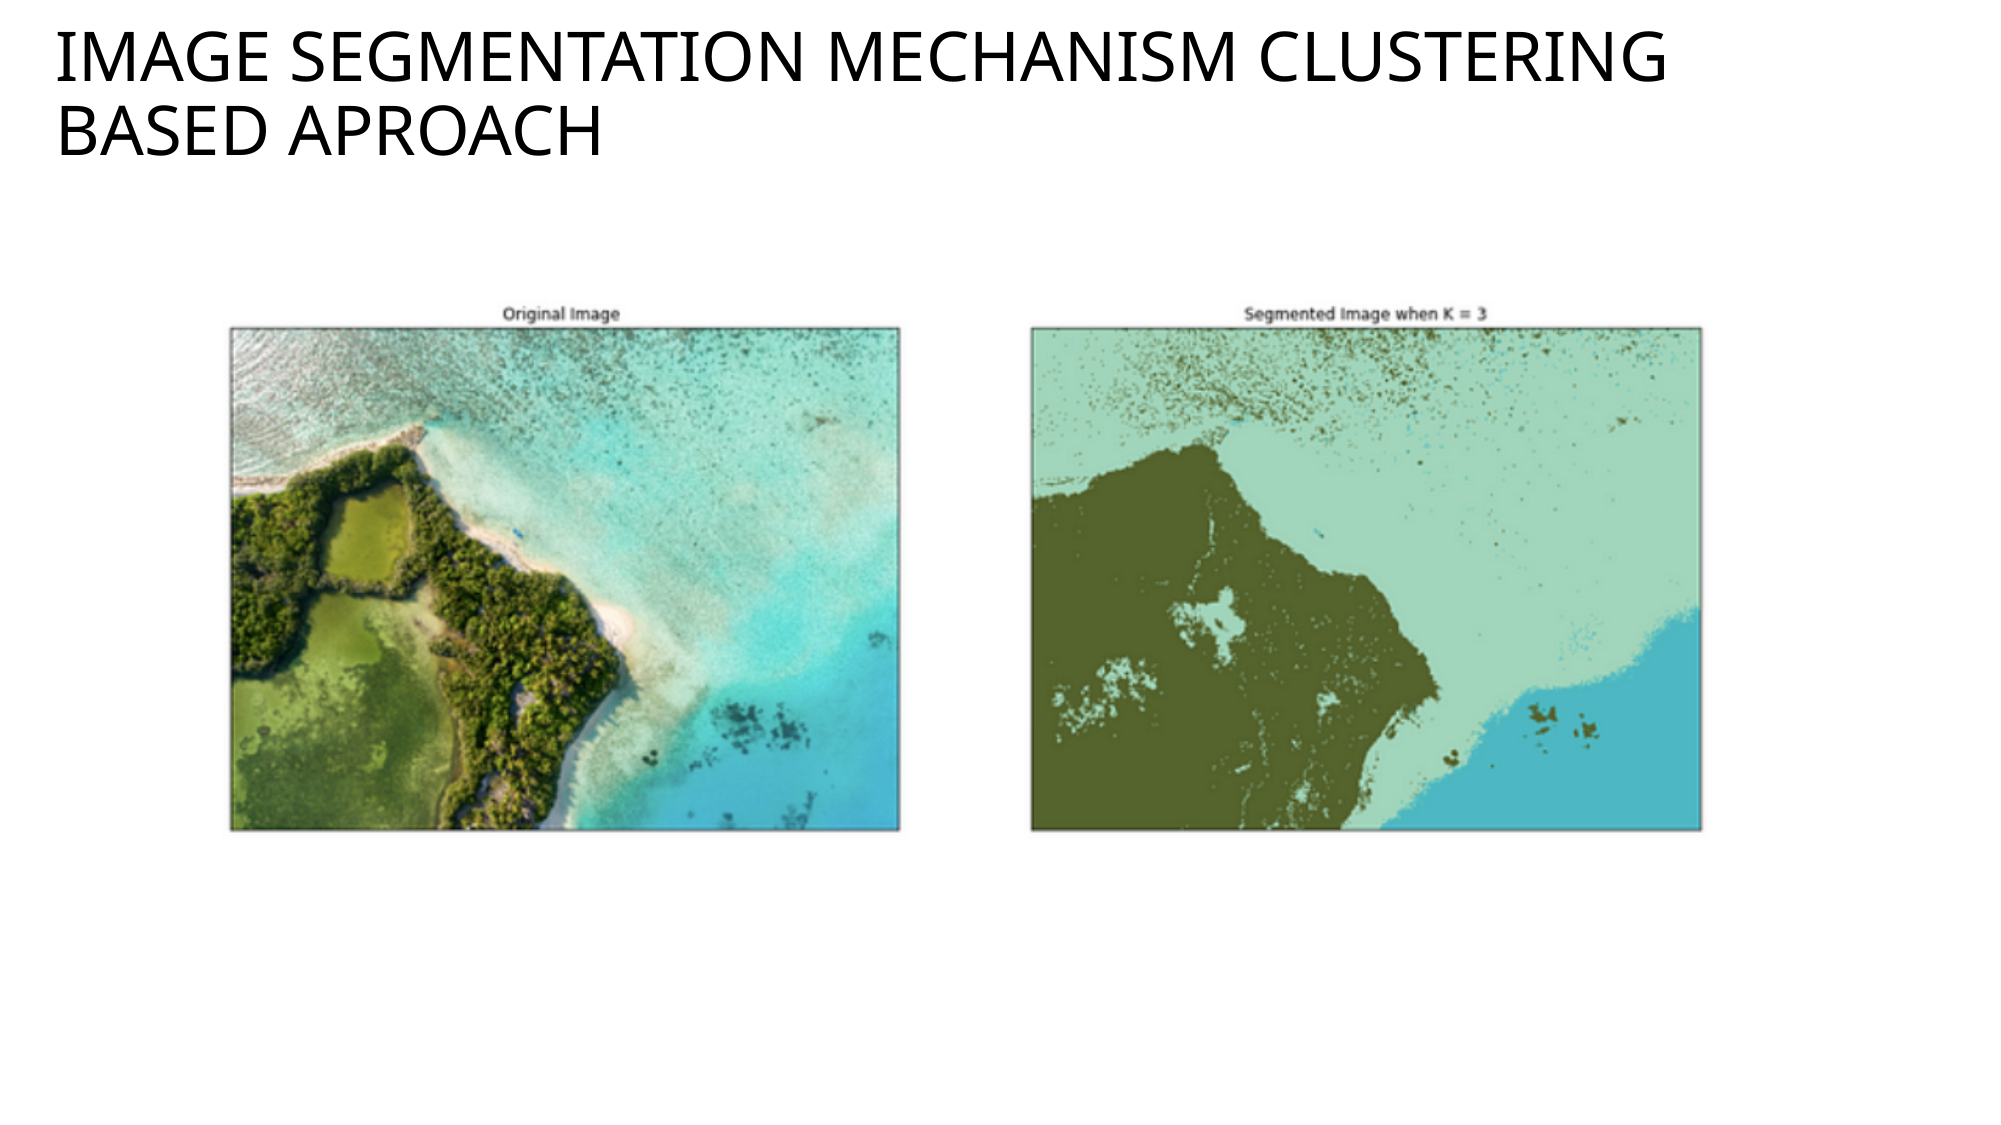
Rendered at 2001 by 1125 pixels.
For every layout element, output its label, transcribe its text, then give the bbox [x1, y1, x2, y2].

title IMAGE SEGMENTATION MECHANISM CLUSTERING BASED APROACH [40, 13, 1863, 179]
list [208, 275, 1723, 850]
